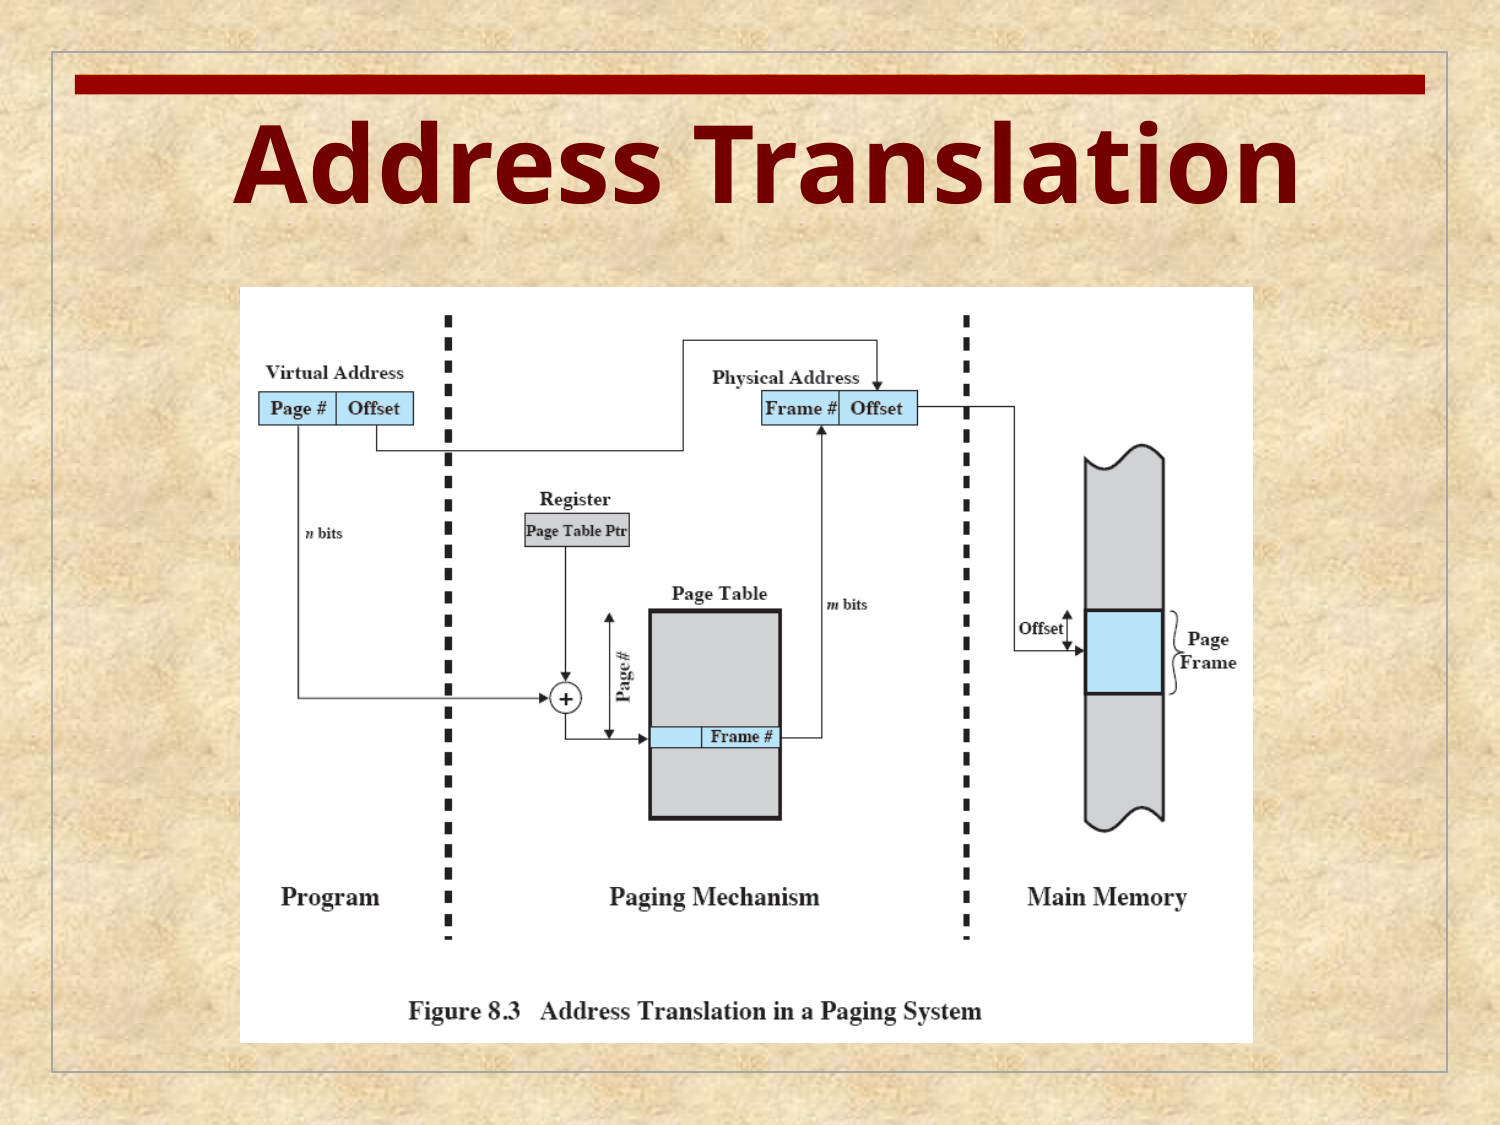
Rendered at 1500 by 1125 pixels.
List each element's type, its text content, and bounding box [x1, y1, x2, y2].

picture [53, 225, 1446, 1071]
picture [0, 0, 1500, 1125]
title Address Translation [37, 0, 1500, 225]
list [136, 286, 1357, 1044]
